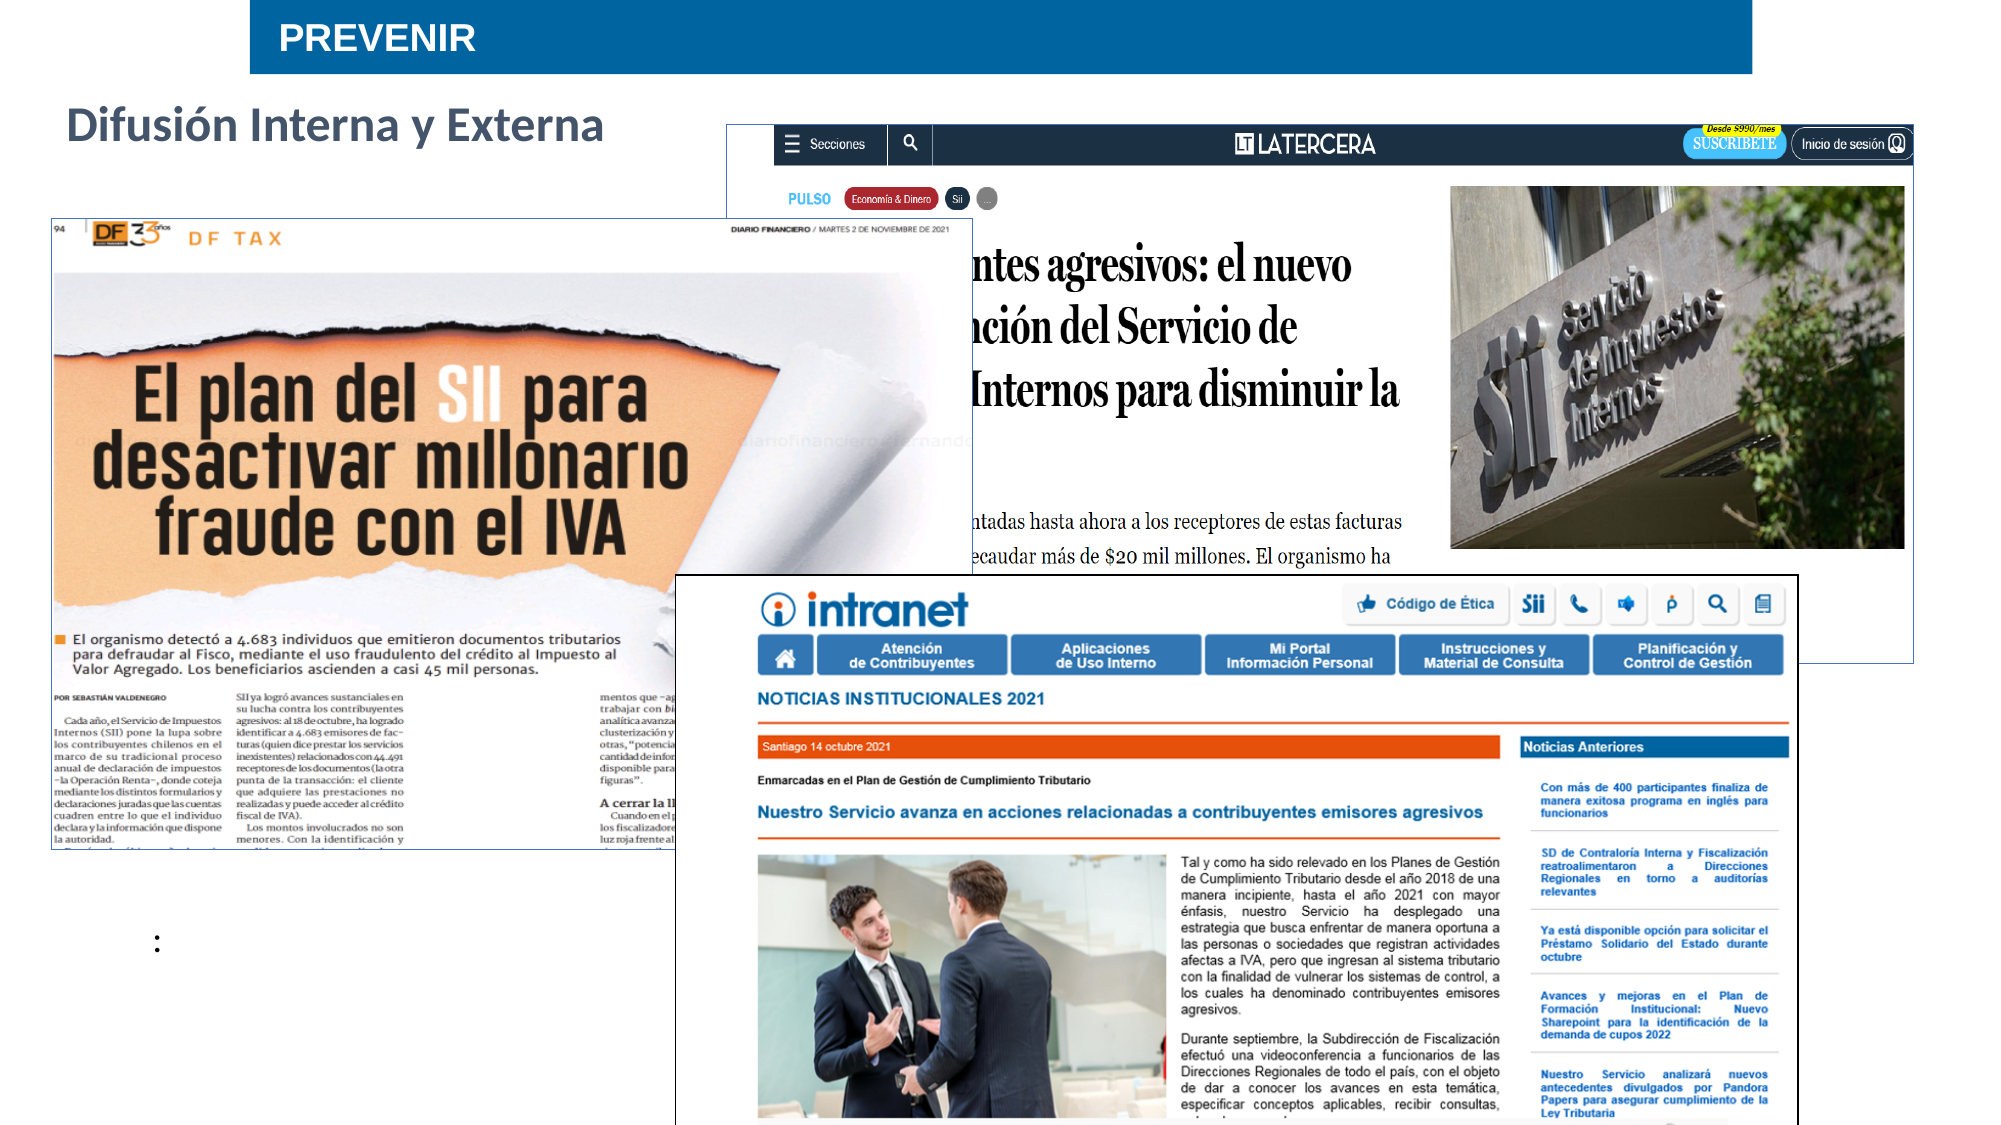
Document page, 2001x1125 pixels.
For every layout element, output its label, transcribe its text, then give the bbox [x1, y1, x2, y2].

list : [137, 913, 675, 1014]
text_box PREVENIR [263, 4, 492, 67]
picture [51, 124, 1914, 1125]
text_box Difusión Interna y Externa [51, 84, 1675, 159]
text_box [249, 0, 1753, 75]
